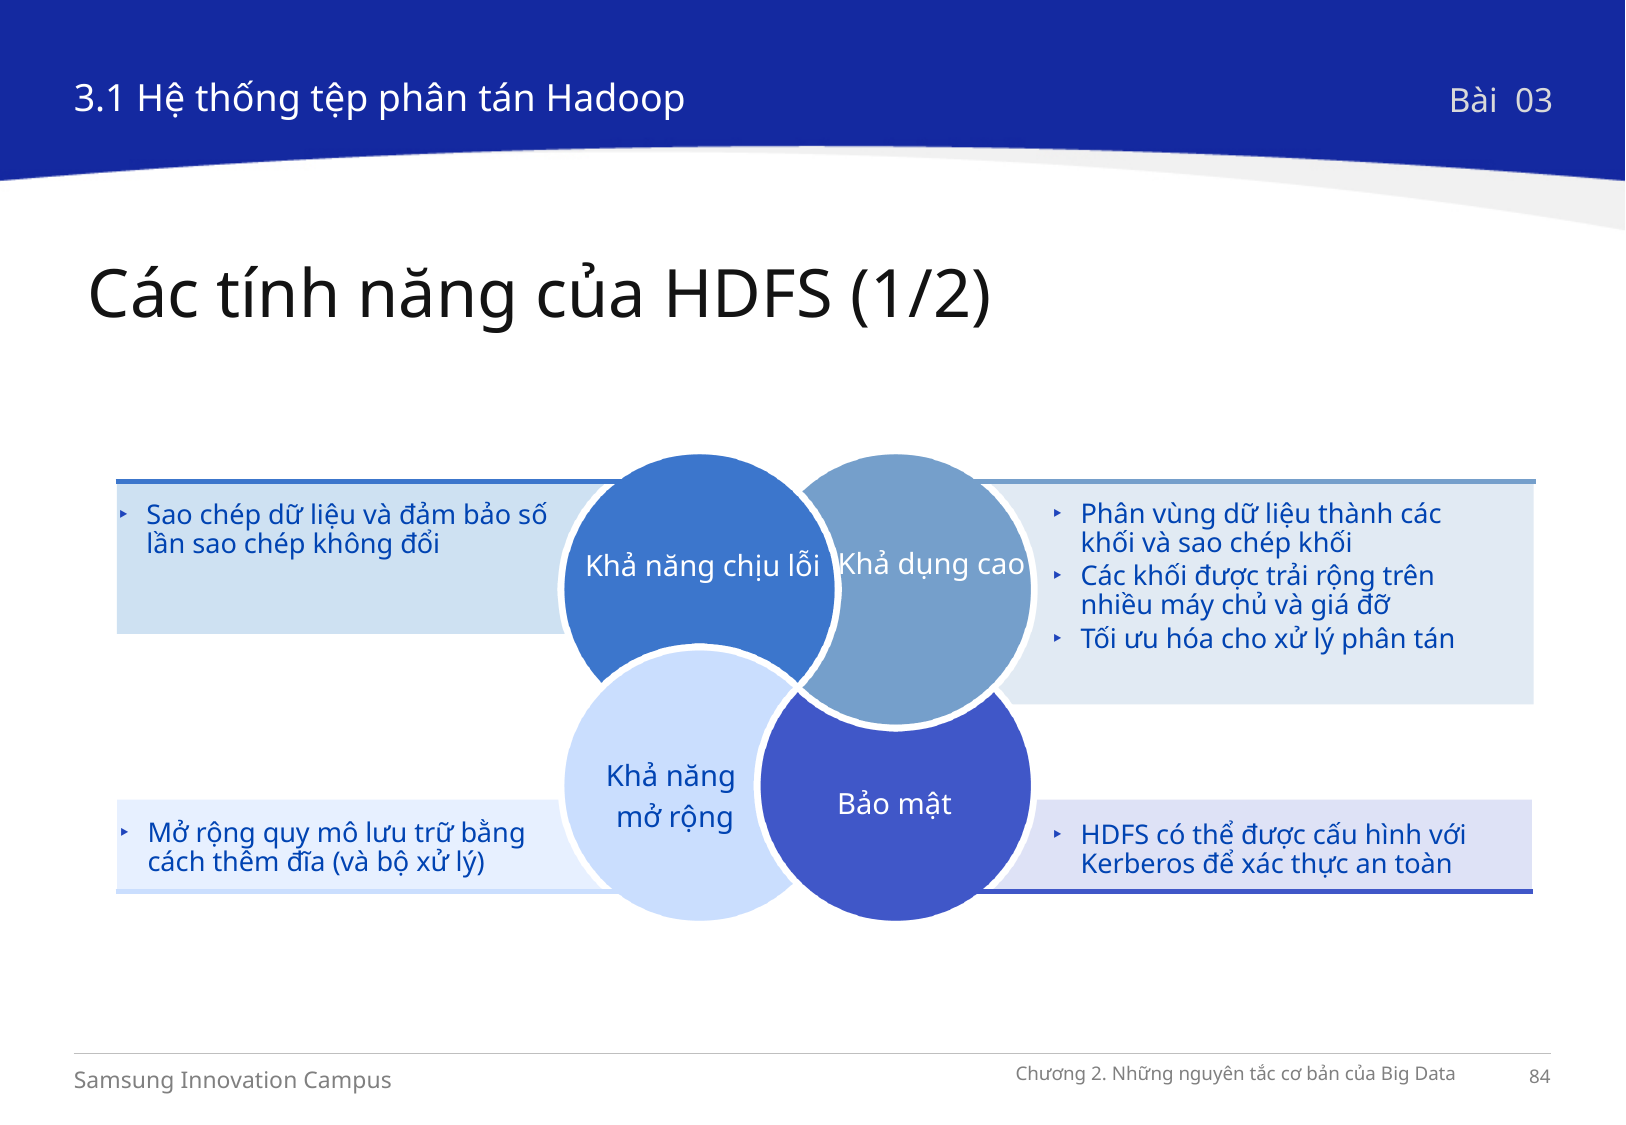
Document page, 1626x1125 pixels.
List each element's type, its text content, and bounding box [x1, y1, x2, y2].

list 3.1 Hệ thống tệp phân tán Hadoop [73, 73, 1308, 119]
list Các tính năng của HDFS (1/2) [87, 249, 1531, 331]
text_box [103, 447, 1537, 928]
picture [0, 0, 1625, 1125]
list Bài 03 [1423, 79, 1554, 120]
